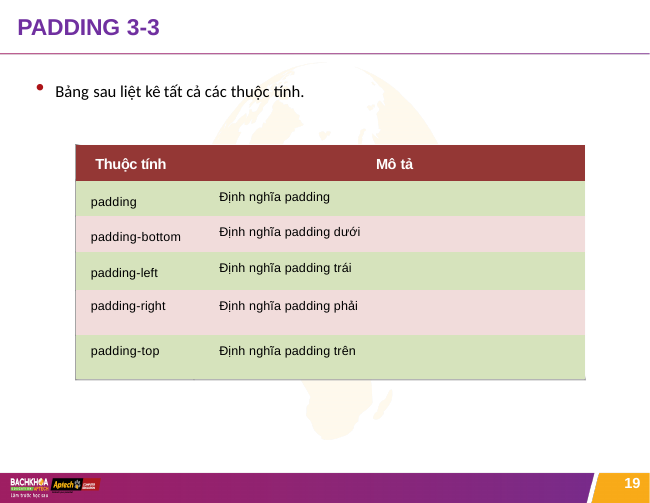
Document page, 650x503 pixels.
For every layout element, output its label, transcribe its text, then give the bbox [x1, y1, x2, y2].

picture [0, 0, 650, 503]
table_cell padding-bottom [76, 216, 186, 252]
table_cell Định nghĩa padding phải [186, 290, 585, 335]
table_cell padding-right [76, 290, 186, 335]
table_cell Định nghĩa padding dưới [186, 216, 585, 252]
table_cell Định nghĩa padding trên [186, 335, 585, 379]
text_box Bảng sau liệt kê tất cả các thuộc tính. [34, 79, 309, 101]
table_cell padding-left [76, 252, 186, 290]
table_cell padding [76, 181, 186, 216]
text_box [192, 0, 612, 61]
slide_number 19 [617, 340, 646, 503]
table_cell padding-top [76, 335, 186, 379]
title PADDING 3-3 [16, 0, 192, 68]
table_header Mô tả [186, 145, 585, 181]
table_header Thuộc tính [76, 145, 186, 181]
table_cell Định nghĩa padding [186, 181, 585, 216]
text_box [6, 0, 16, 61]
table_cell Định nghĩa padding trái [186, 252, 585, 290]
